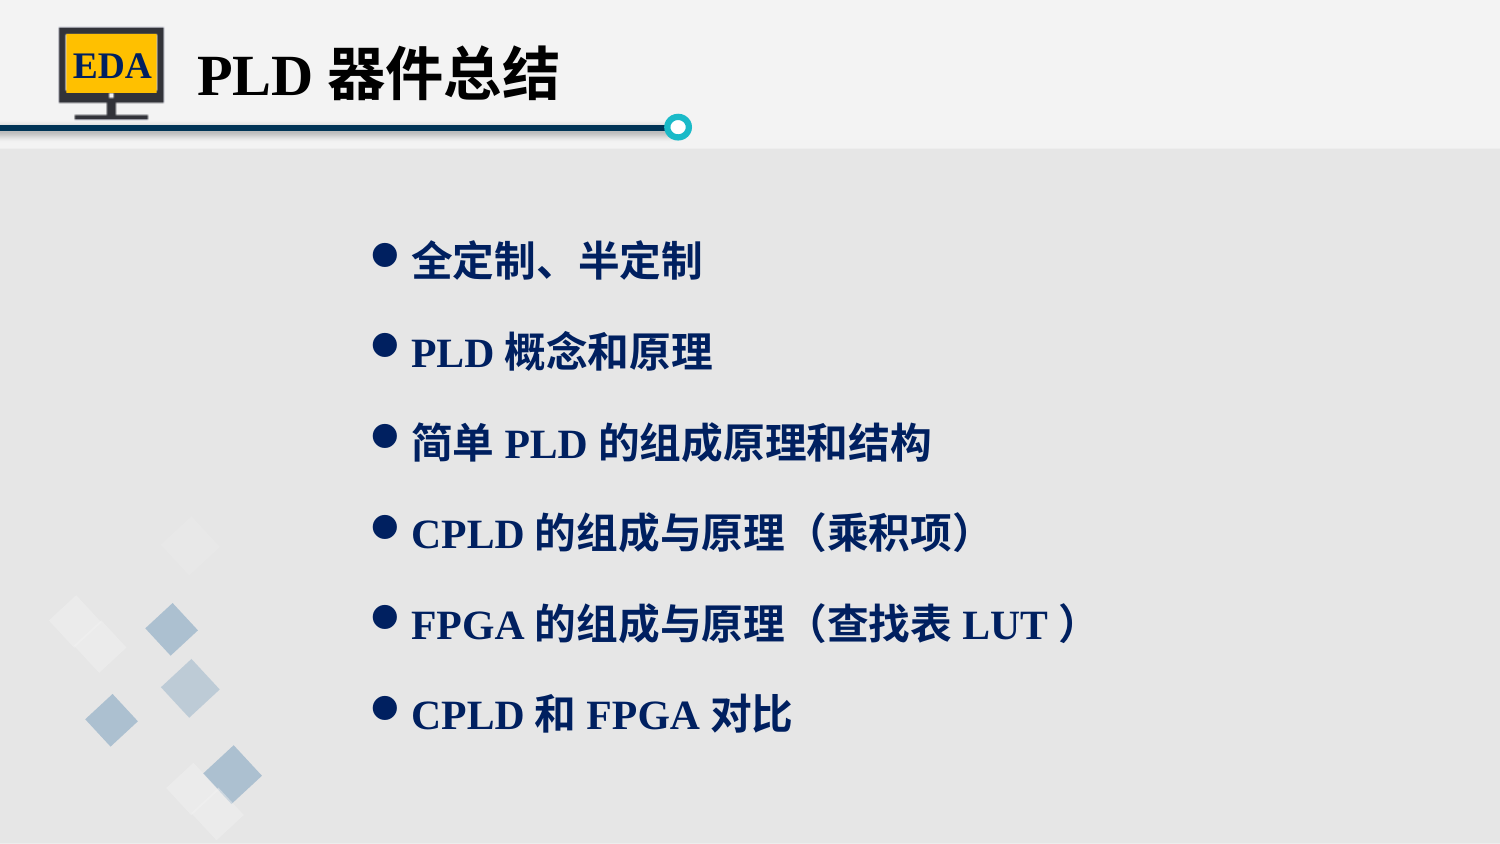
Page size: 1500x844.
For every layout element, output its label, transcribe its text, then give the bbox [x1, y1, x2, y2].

text_box PLD器件总结 [182, 0, 1476, 159]
text_box 全定制、半定制 PLD概念和原理 简单PLD的组成原理和结构 CPLD的组成与原理（乘积项） FPGA的组成与原理（查找表LUT） CPLD和FPGA对比 [354, 202, 1500, 738]
